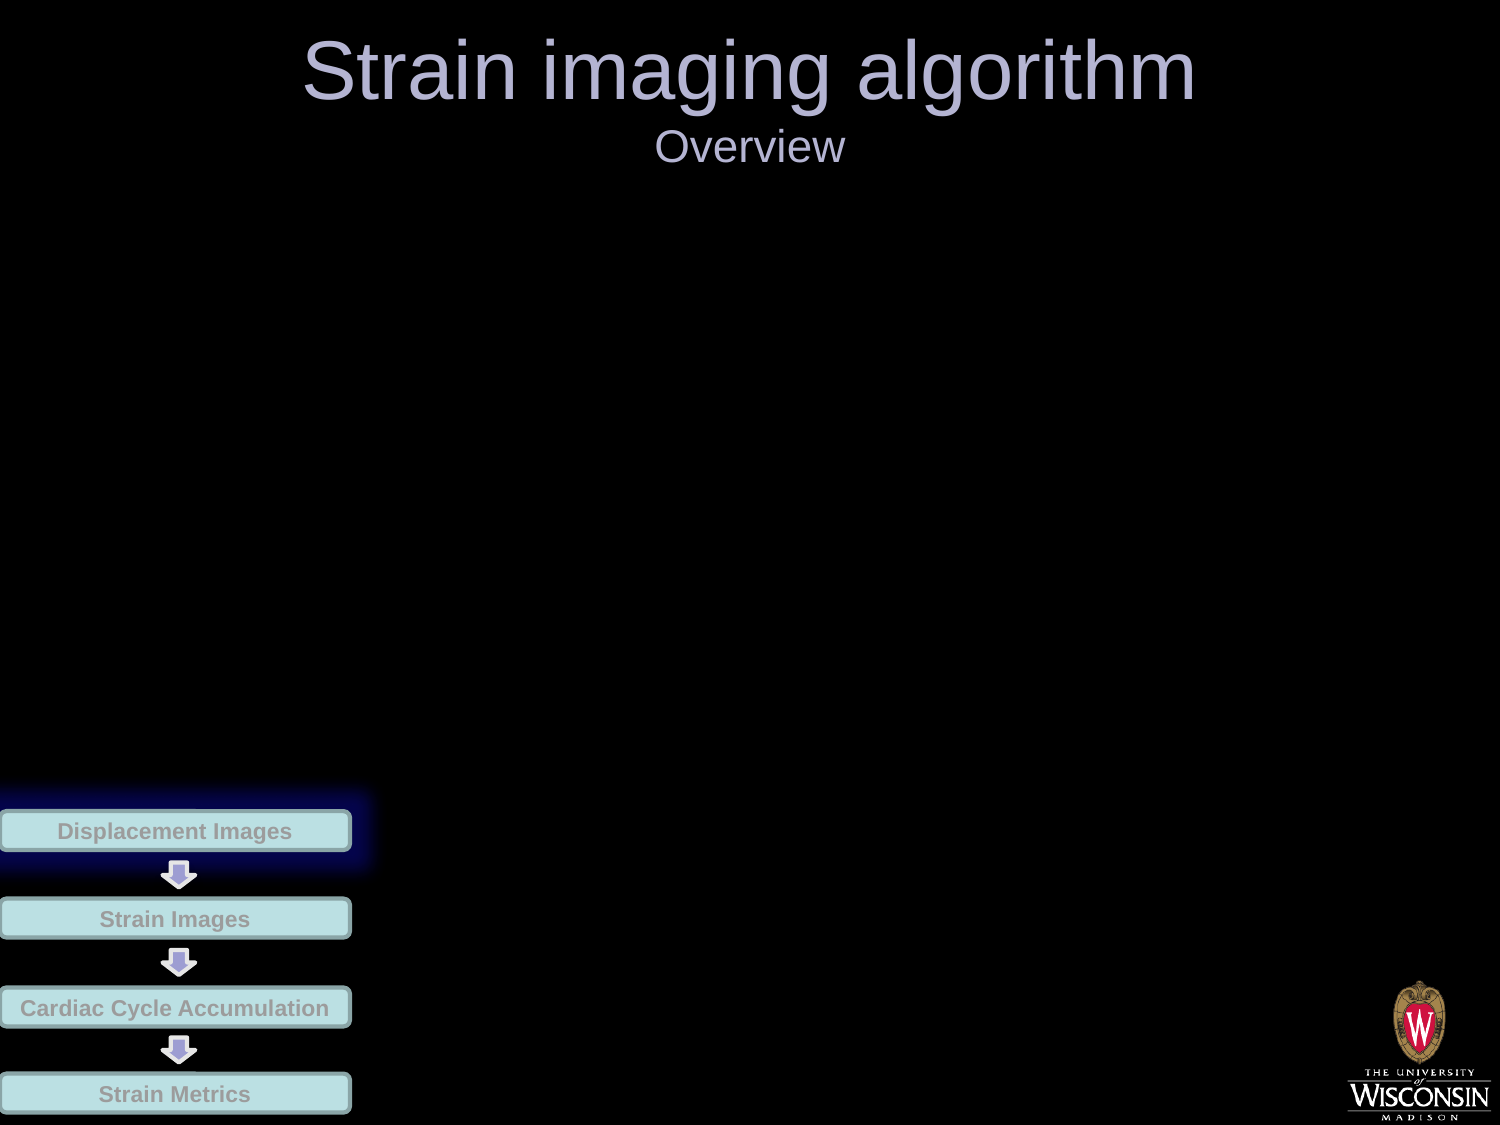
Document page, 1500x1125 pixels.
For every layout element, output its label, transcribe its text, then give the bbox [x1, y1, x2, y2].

text_box Displacement Images [0, 808, 353, 853]
text_box Strain imaging algorithm Overview [74, 0, 1425, 188]
picture [1337, 976, 1500, 1125]
text_box [160, 947, 198, 977]
text_box Strain Images [0, 896, 353, 940]
text_box Cardiac Cycle Accumulation [0, 985, 353, 1029]
text_box Strain Metrics [0, 1071, 353, 1115]
text_box [160, 1035, 198, 1065]
text_box [160, 860, 198, 890]
